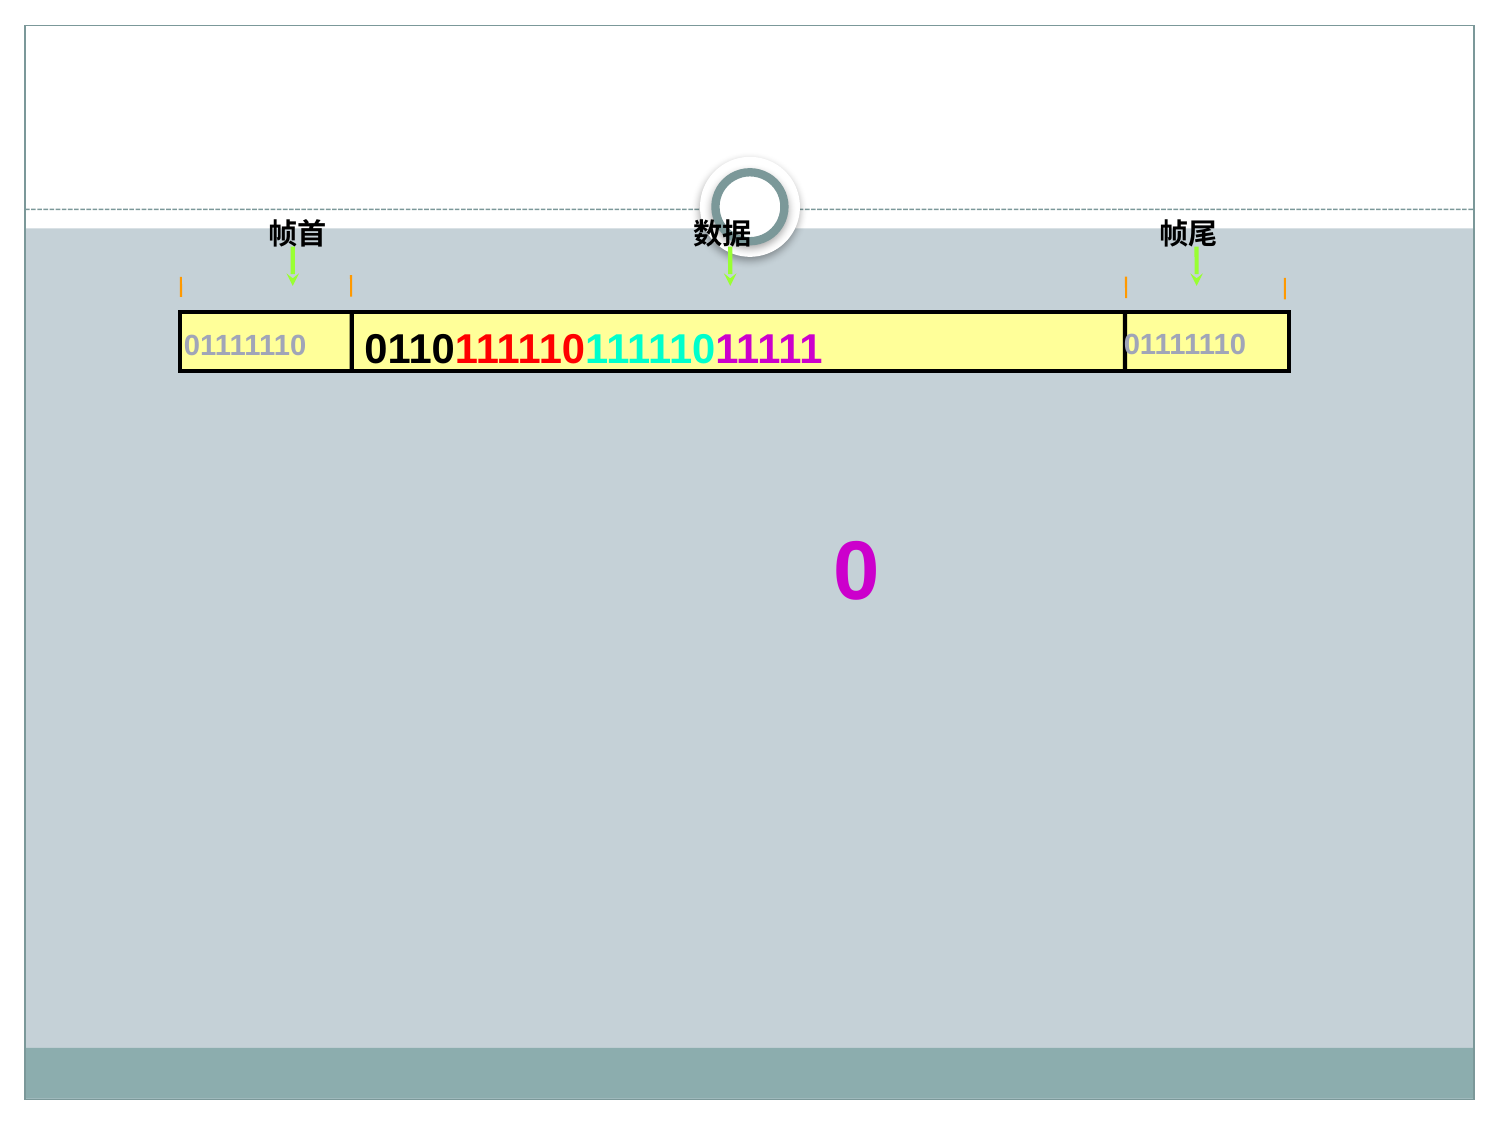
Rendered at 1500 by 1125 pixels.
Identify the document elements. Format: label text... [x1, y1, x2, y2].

text_box 帧首 [255, 209, 340, 257]
text_box 0 [820, 509, 919, 623]
text_box 01111110 [171, 320, 320, 369]
text_box 01111110 [1110, 318, 1260, 367]
text_box [1190, 273, 1203, 286]
text_box 011011111011111011111 [351, 315, 1114, 379]
text_box [724, 273, 737, 286]
text_box 数据 [680, 209, 778, 257]
text_box [286, 273, 299, 286]
text_box [180, 312, 1290, 372]
text_box 帧尾 [1146, 209, 1260, 257]
